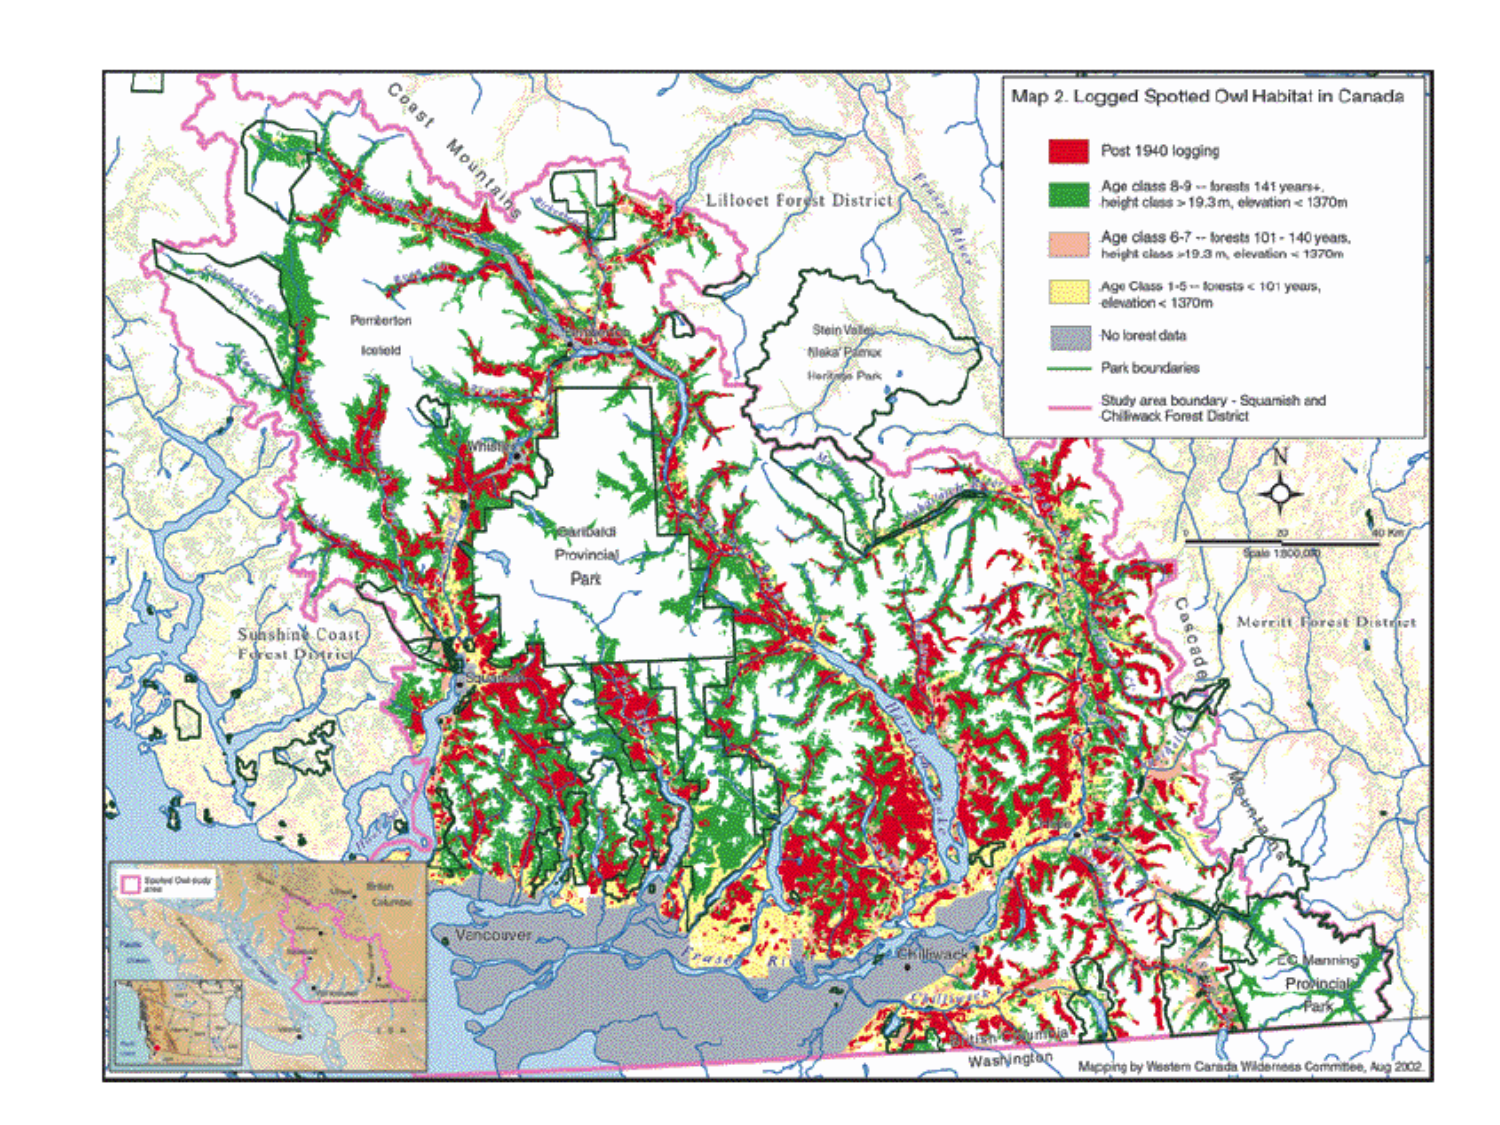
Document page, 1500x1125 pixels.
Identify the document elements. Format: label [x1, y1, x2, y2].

picture [97, 65, 1438, 1088]
